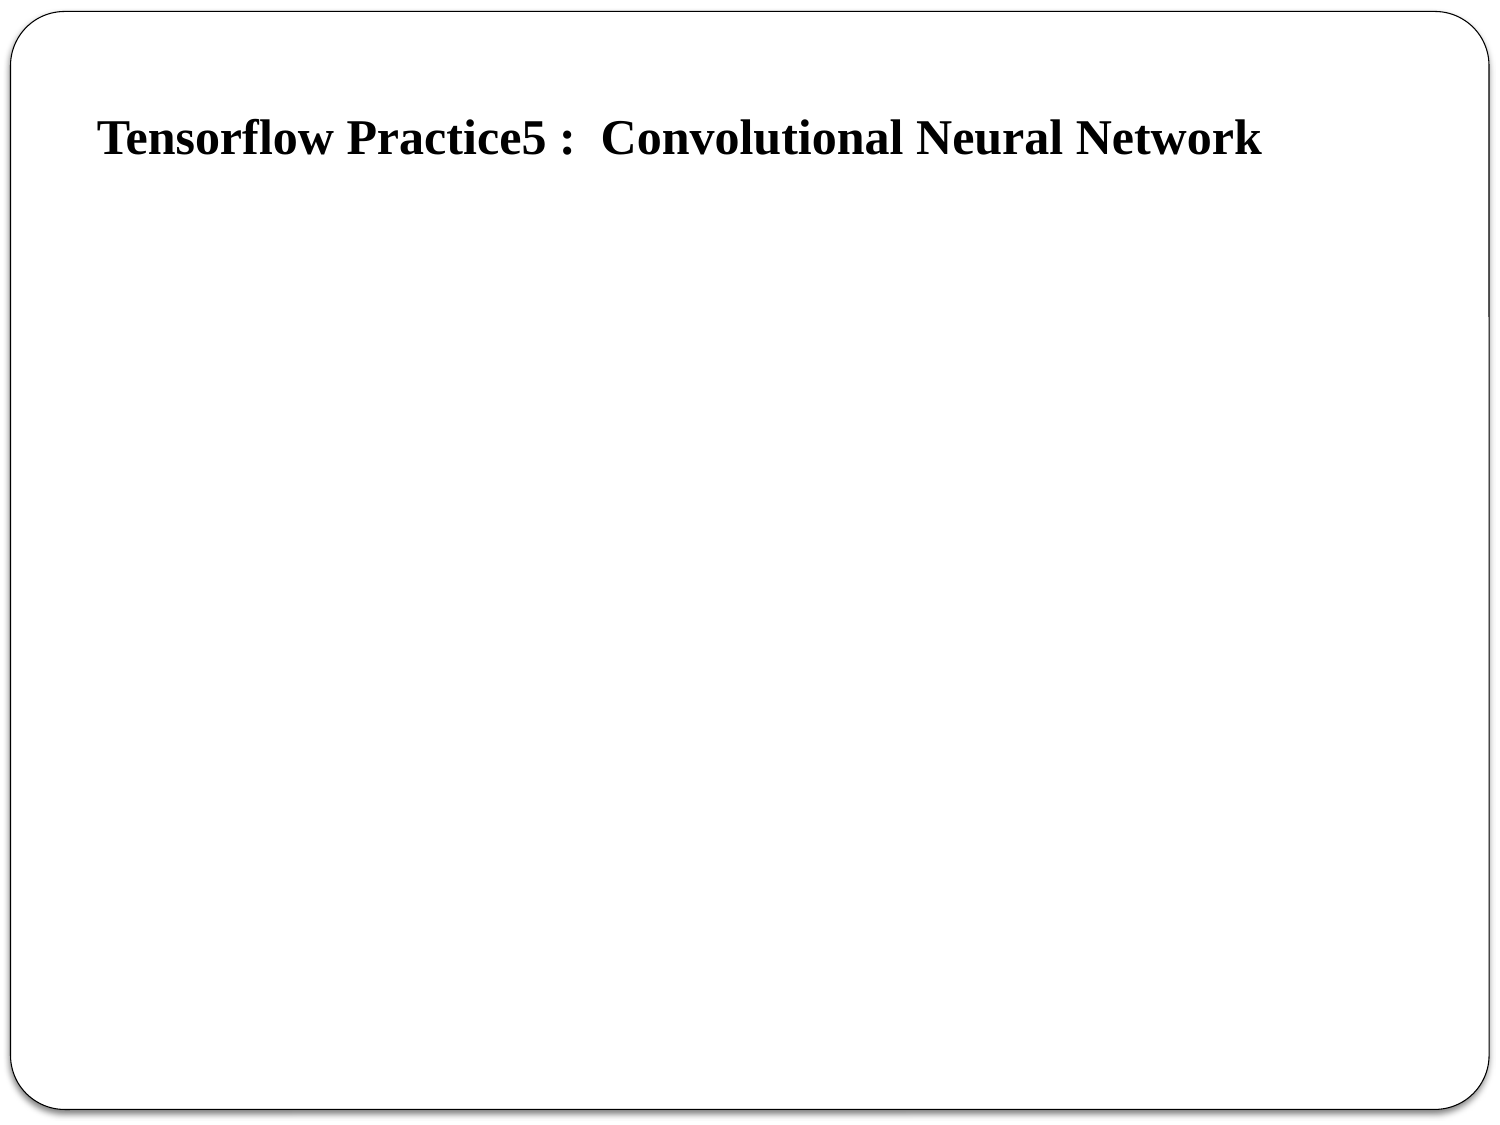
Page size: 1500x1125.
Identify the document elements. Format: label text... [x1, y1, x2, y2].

text_box Tensorflow Practice5 : Convolutional Neural Network [82, 96, 1278, 172]
